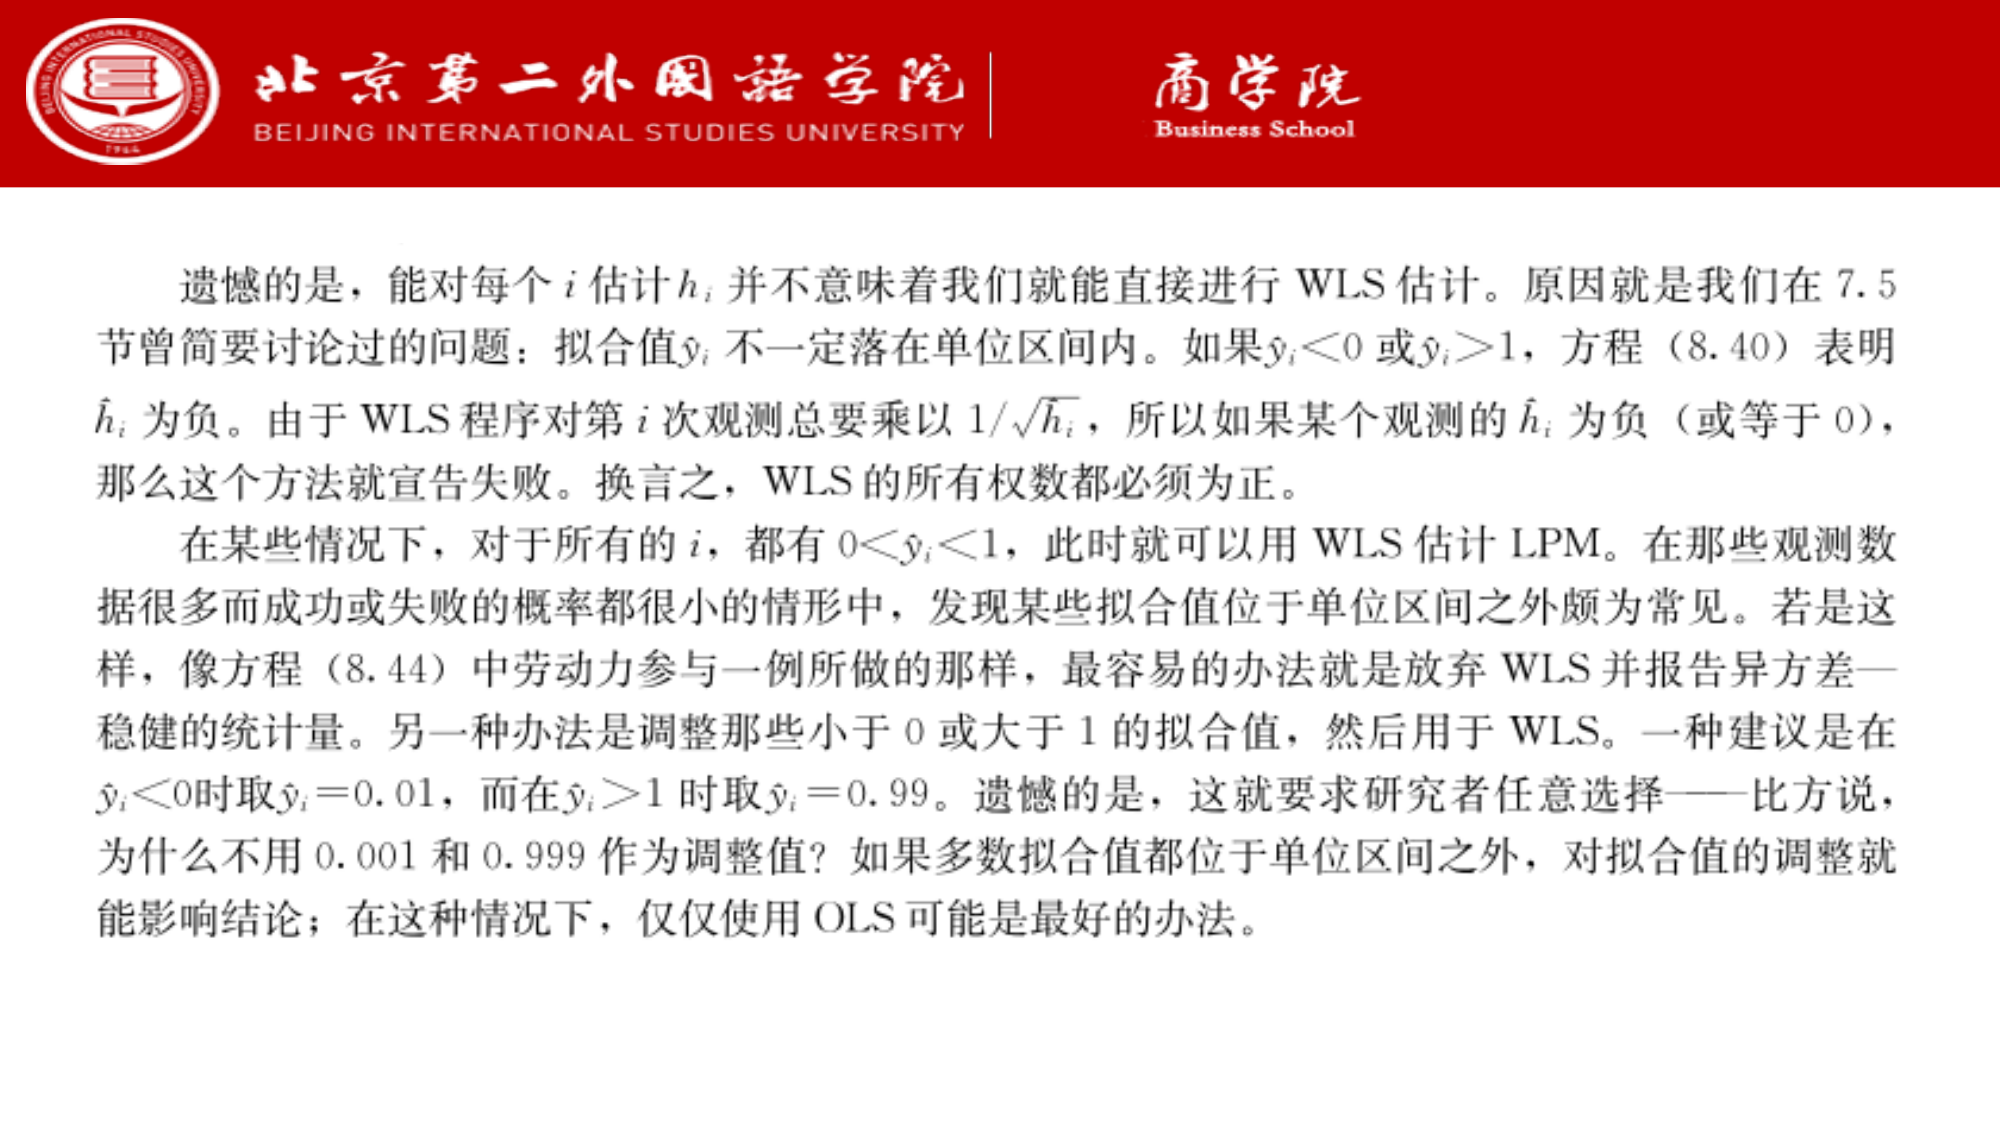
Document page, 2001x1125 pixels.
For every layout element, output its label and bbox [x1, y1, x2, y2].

picture [26, 18, 1693, 165]
picture [75, 243, 1925, 965]
